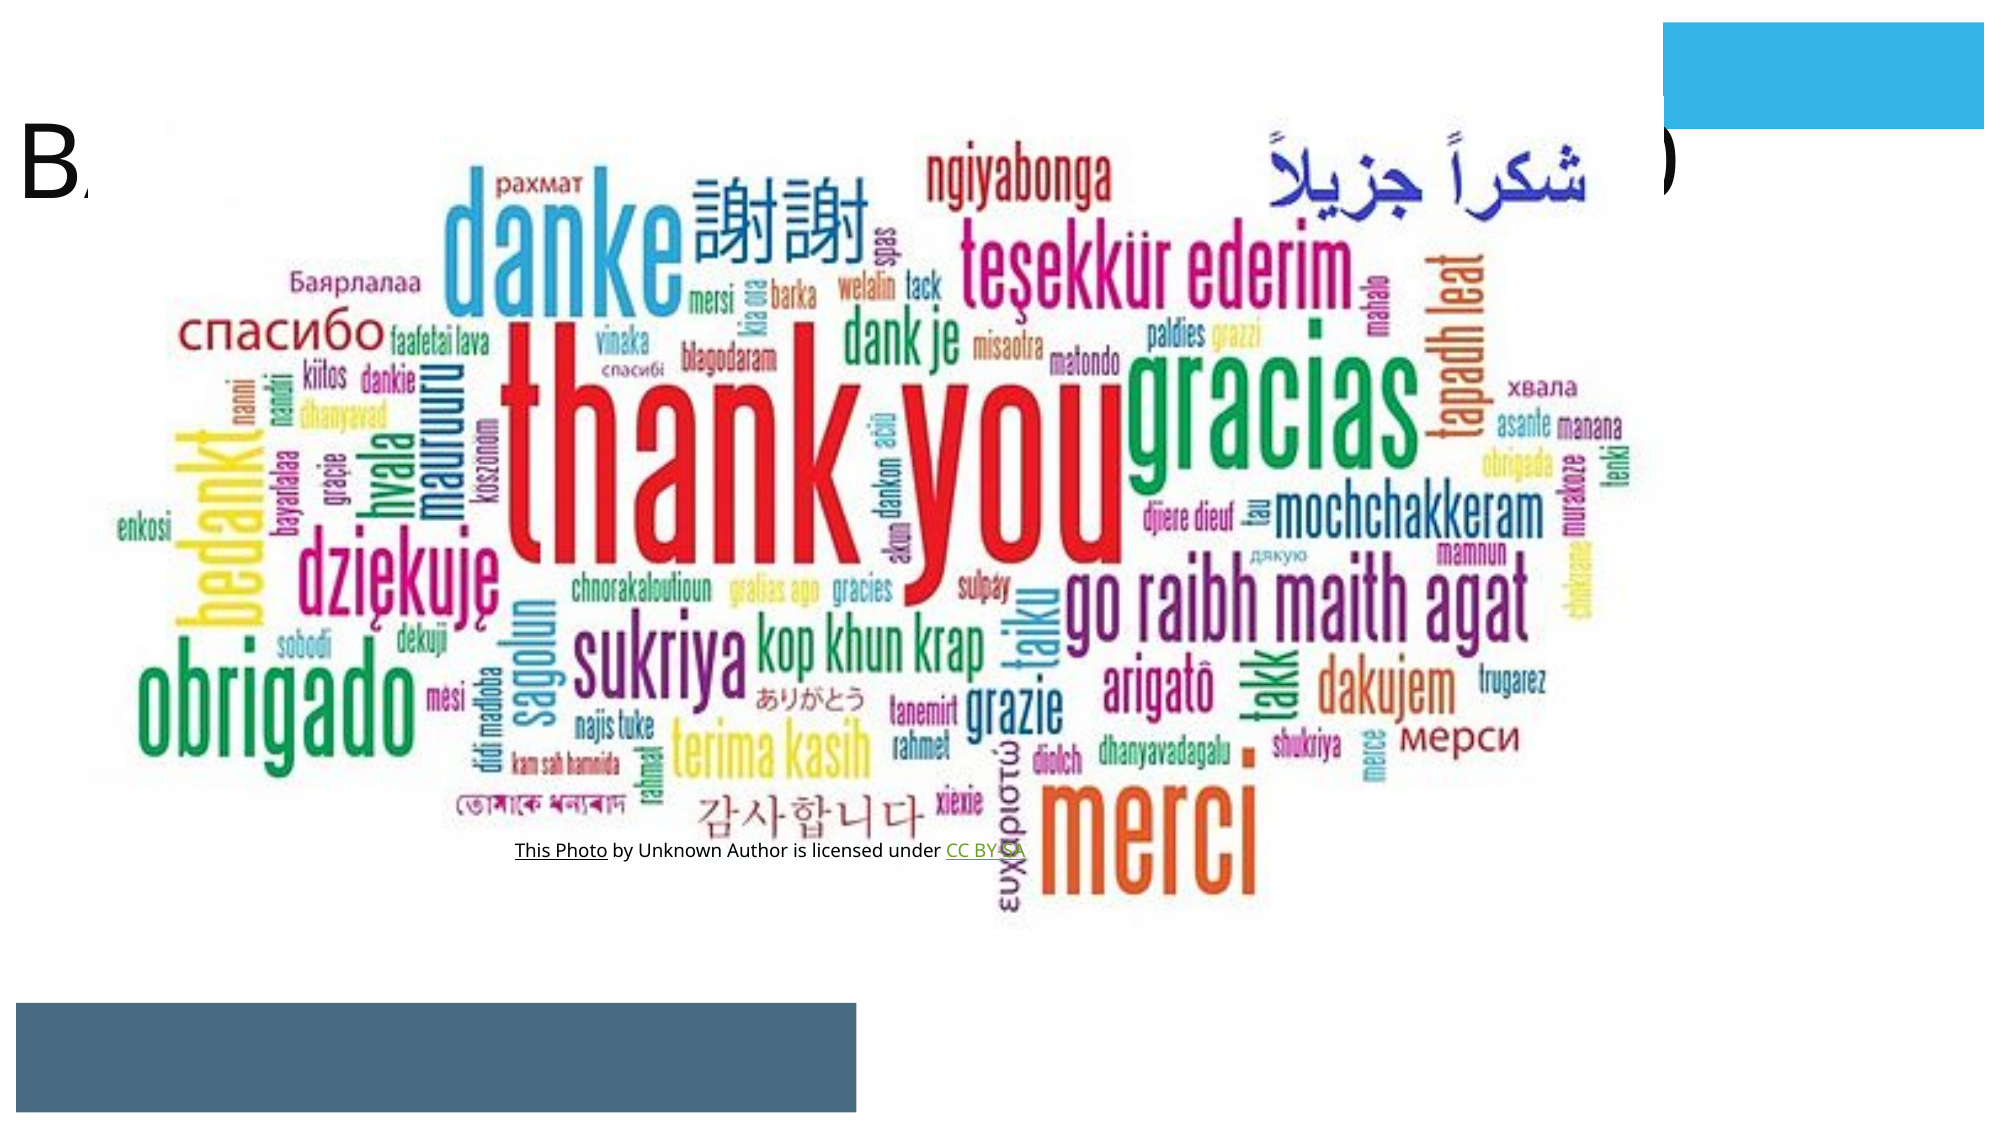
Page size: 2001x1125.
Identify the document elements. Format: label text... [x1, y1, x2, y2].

text_box [15, 1002, 858, 1114]
title Balanced scorecard slide 10 [0, 59, 1725, 278]
picture [88, 96, 1664, 974]
text_box [1662, 21, 1985, 130]
